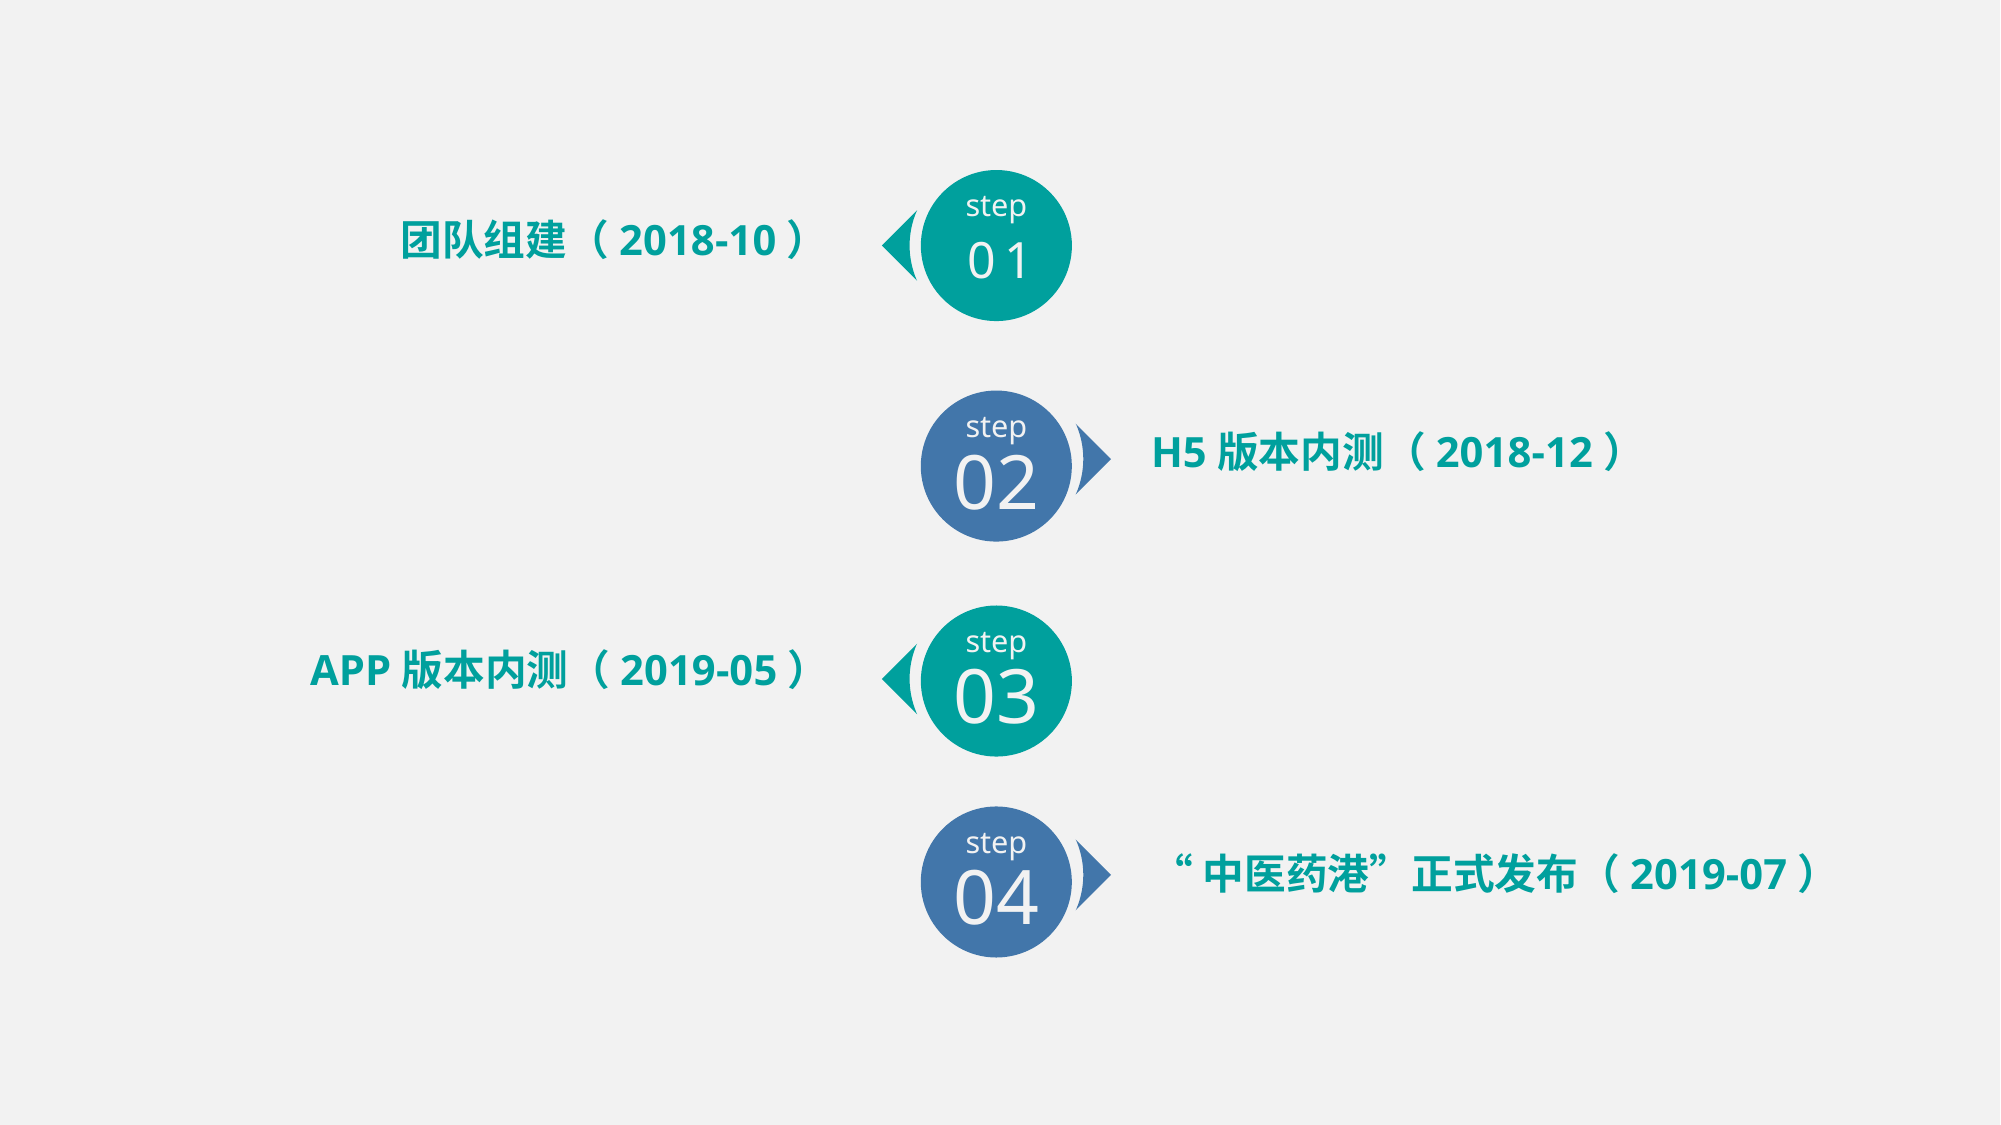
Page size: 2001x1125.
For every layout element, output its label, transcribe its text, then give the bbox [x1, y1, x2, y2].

text_box [880, 642, 919, 716]
text_box [1074, 838, 1113, 912]
text_box H5版本内测（2018-12） [1151, 425, 1707, 476]
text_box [920, 806, 1072, 958]
text_box “中医药港”正式发布（2019-07） [1151, 847, 1936, 899]
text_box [920, 390, 1072, 542]
text_box APP版本内测（2019-05） [256, 643, 830, 694]
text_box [920, 169, 1072, 322]
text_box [920, 605, 1072, 757]
text_box 团队组建（2018-10） [355, 213, 829, 264]
text_box [1074, 422, 1113, 496]
text_box [880, 209, 919, 282]
